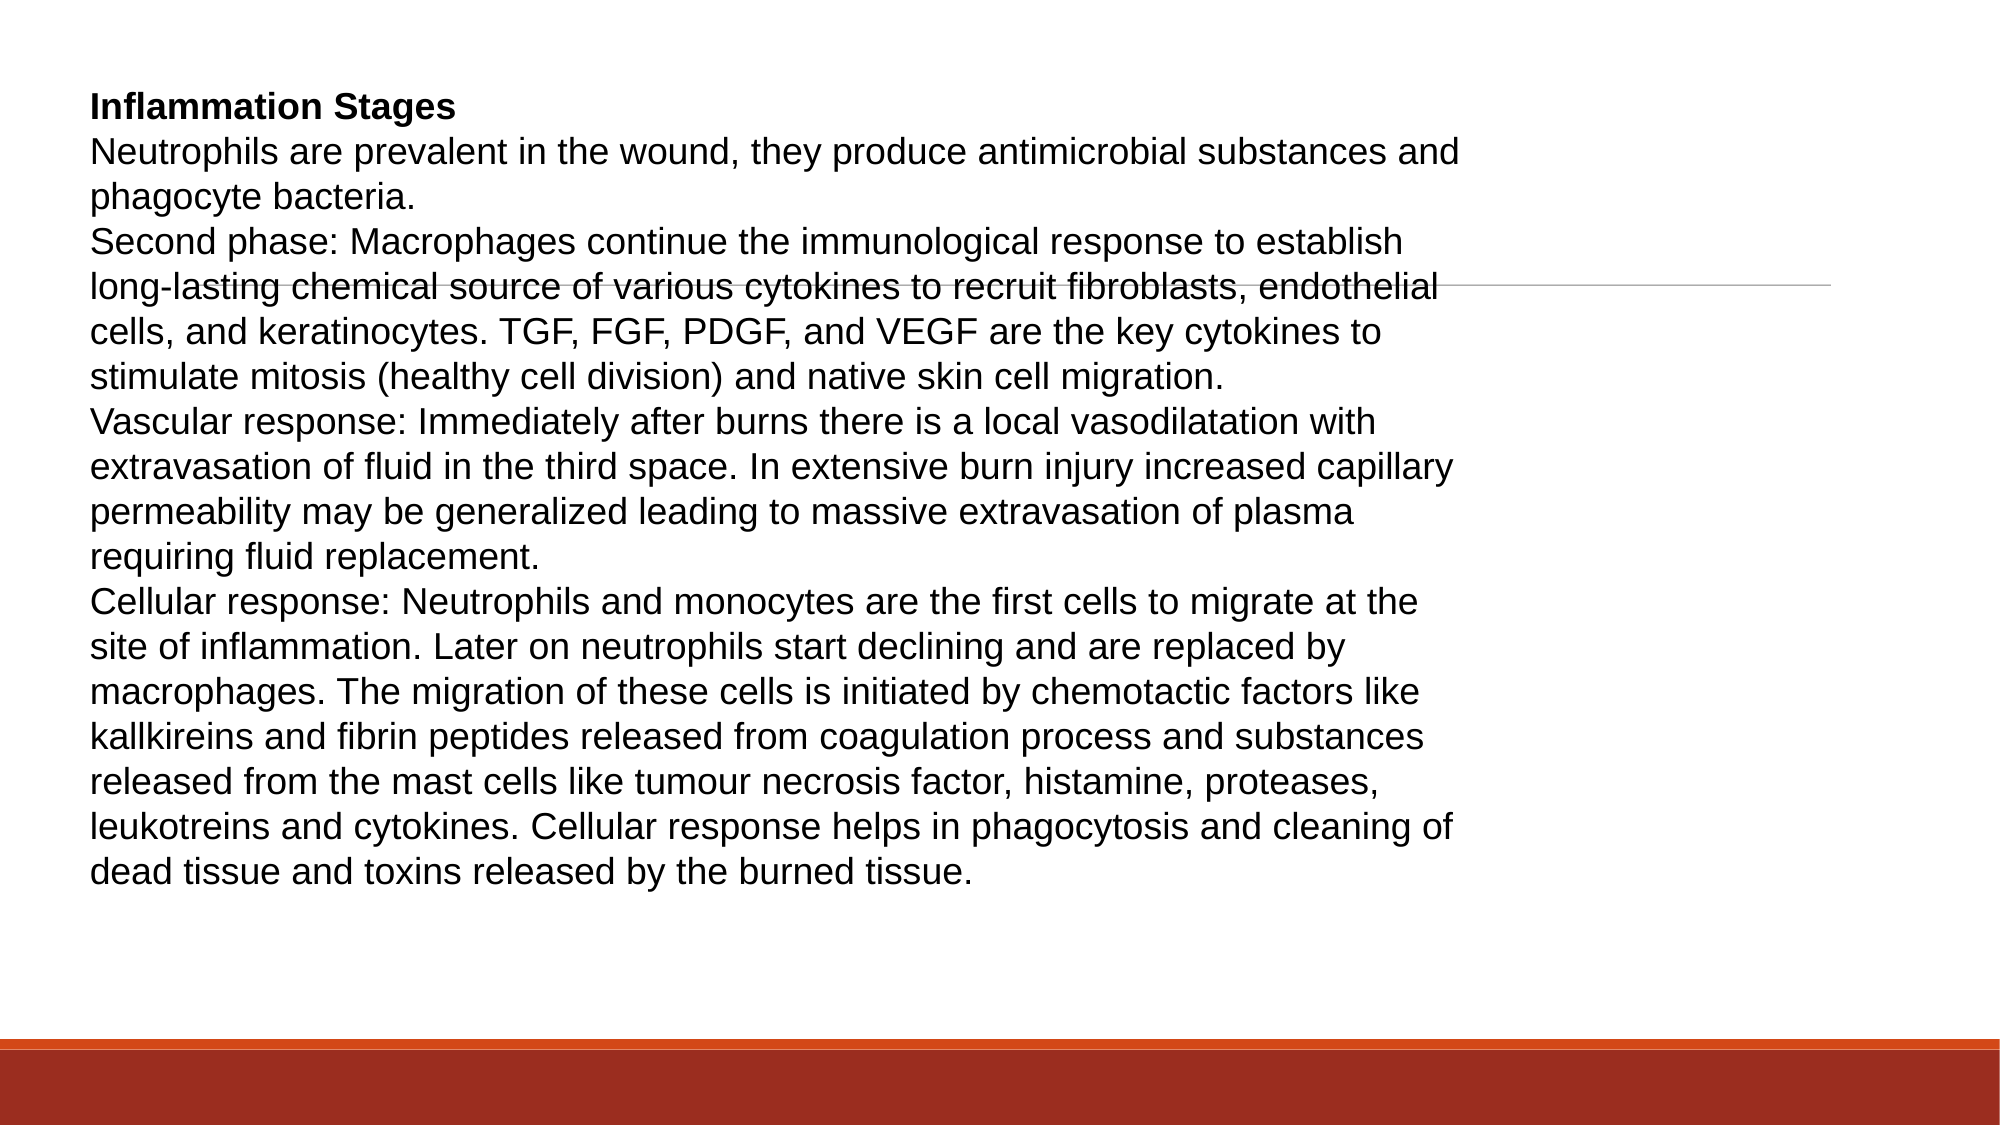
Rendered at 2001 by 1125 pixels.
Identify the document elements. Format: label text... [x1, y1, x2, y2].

text_box Inflammation Stages Neutrophils are prevalent in the wound, they produce antimicrobial substances and phagocyte bacteria. Second phase: Macrophages continue the immunological response to establish long-lasting chemical source of various cytokines to recruit fibroblasts, endothelial cells, and keratinocytes. TGF, FGF, PDGF, and VEGF are the key cytokines to stimulate mitosis (healthy cell division) and native skin cell migration. Vascular response: Immediately after burns there is a local vasodilatation with extravasation of fluid in the third space. In extensive burn injury increased capillary permeability may be generalized leading to massive extravasation of plasma requiring fluid replacement. Cellular response: Neutrophils and monocytes are the first cells to migrate at the site of inflammation. Later on neutrophils start declining and are replaced by macrophages. The migration of these cells is initiated by chemotactic factors like kallkireins and fibrin peptides released from coagulation process and substances released from the mast cells like tumour necrosis factor, histamine, proteases, leukotreins and cytokines. Cellular response helps in phagocytosis and cleaning of dead tissue and toxins released by the burned tissue. [74, 75, 1485, 930]
